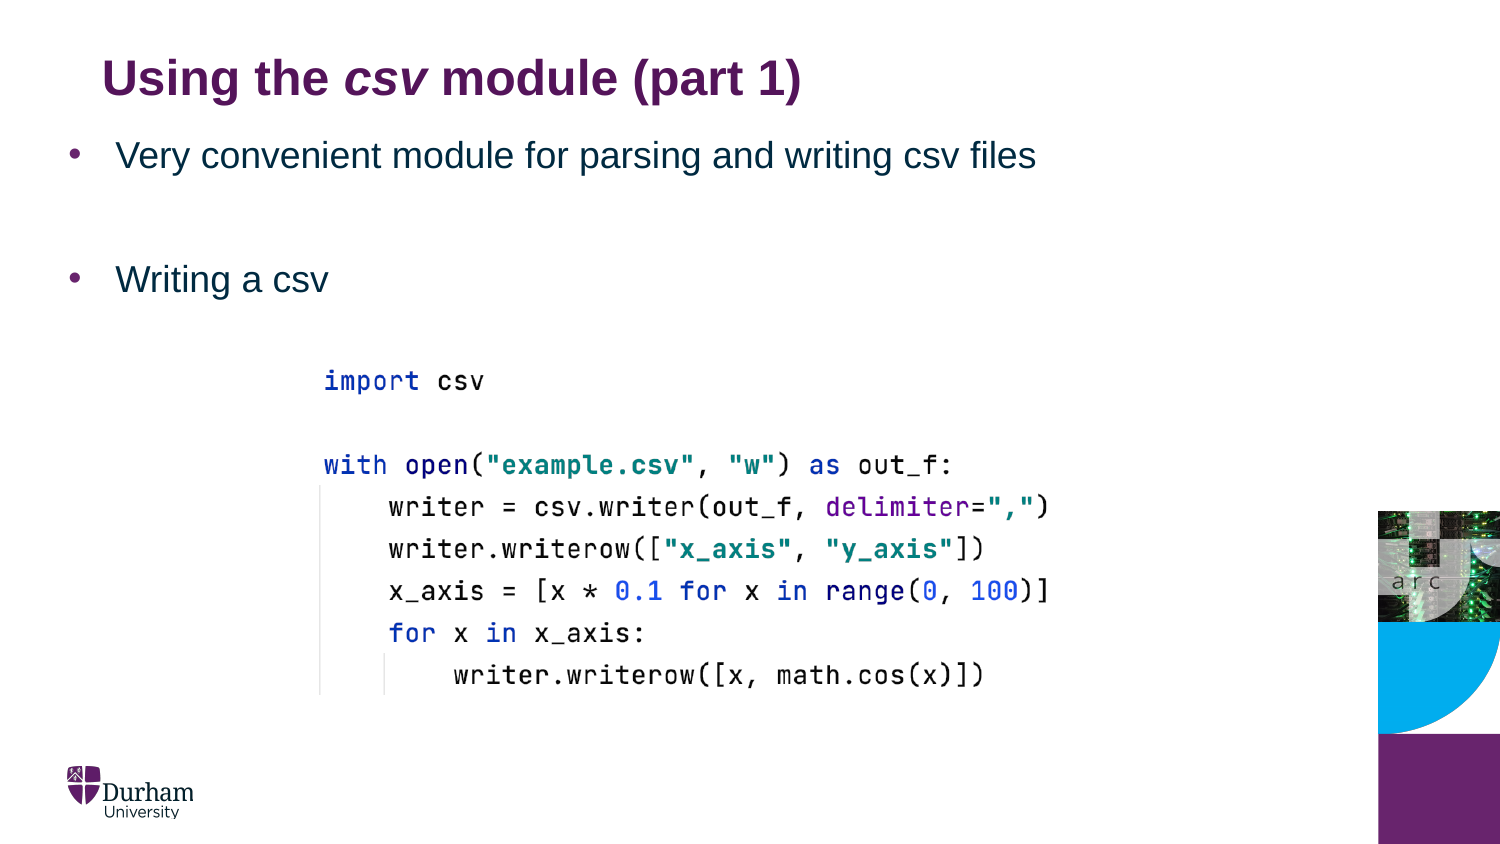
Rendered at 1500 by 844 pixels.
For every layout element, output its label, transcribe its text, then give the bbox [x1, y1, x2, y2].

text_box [1378, 511, 1500, 844]
picture [67, 766, 193, 819]
text_box Very convenient module for parsing and writing csv files Writing a csv [68, 131, 1337, 615]
picture [311, 357, 1094, 713]
text_box Using the csv module (part 1) [101, 45, 1399, 186]
